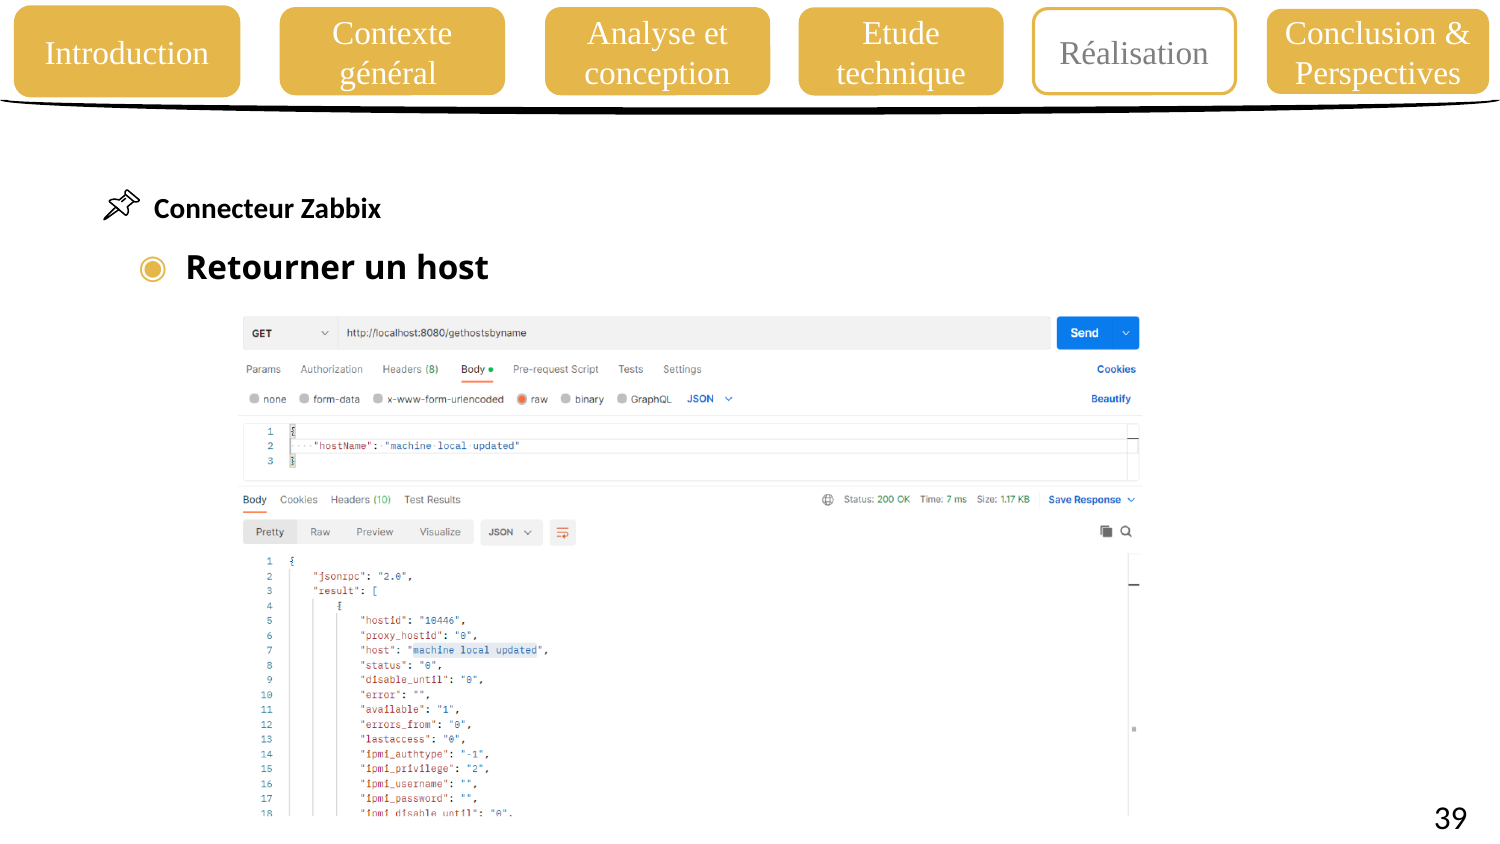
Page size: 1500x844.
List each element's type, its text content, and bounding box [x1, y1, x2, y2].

text_box Conclusion & Perspectives [1266, 8, 1490, 94]
text_box Etude technique [800, 8, 1003, 94]
text_box Connecteur Zabbix [139, 171, 1125, 243]
picture [237, 313, 1151, 820]
text_box Contexte général [281, 8, 504, 94]
text_box Retourner un host [123, 228, 959, 301]
text_box [0, 99, 1500, 115]
text_box Introduction [15, 7, 239, 96]
text_box Réalisation [1033, 8, 1236, 94]
text_box Analyse et conception [546, 8, 769, 94]
slide_number 39 [1132, 793, 1483, 839]
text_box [103, 189, 140, 220]
